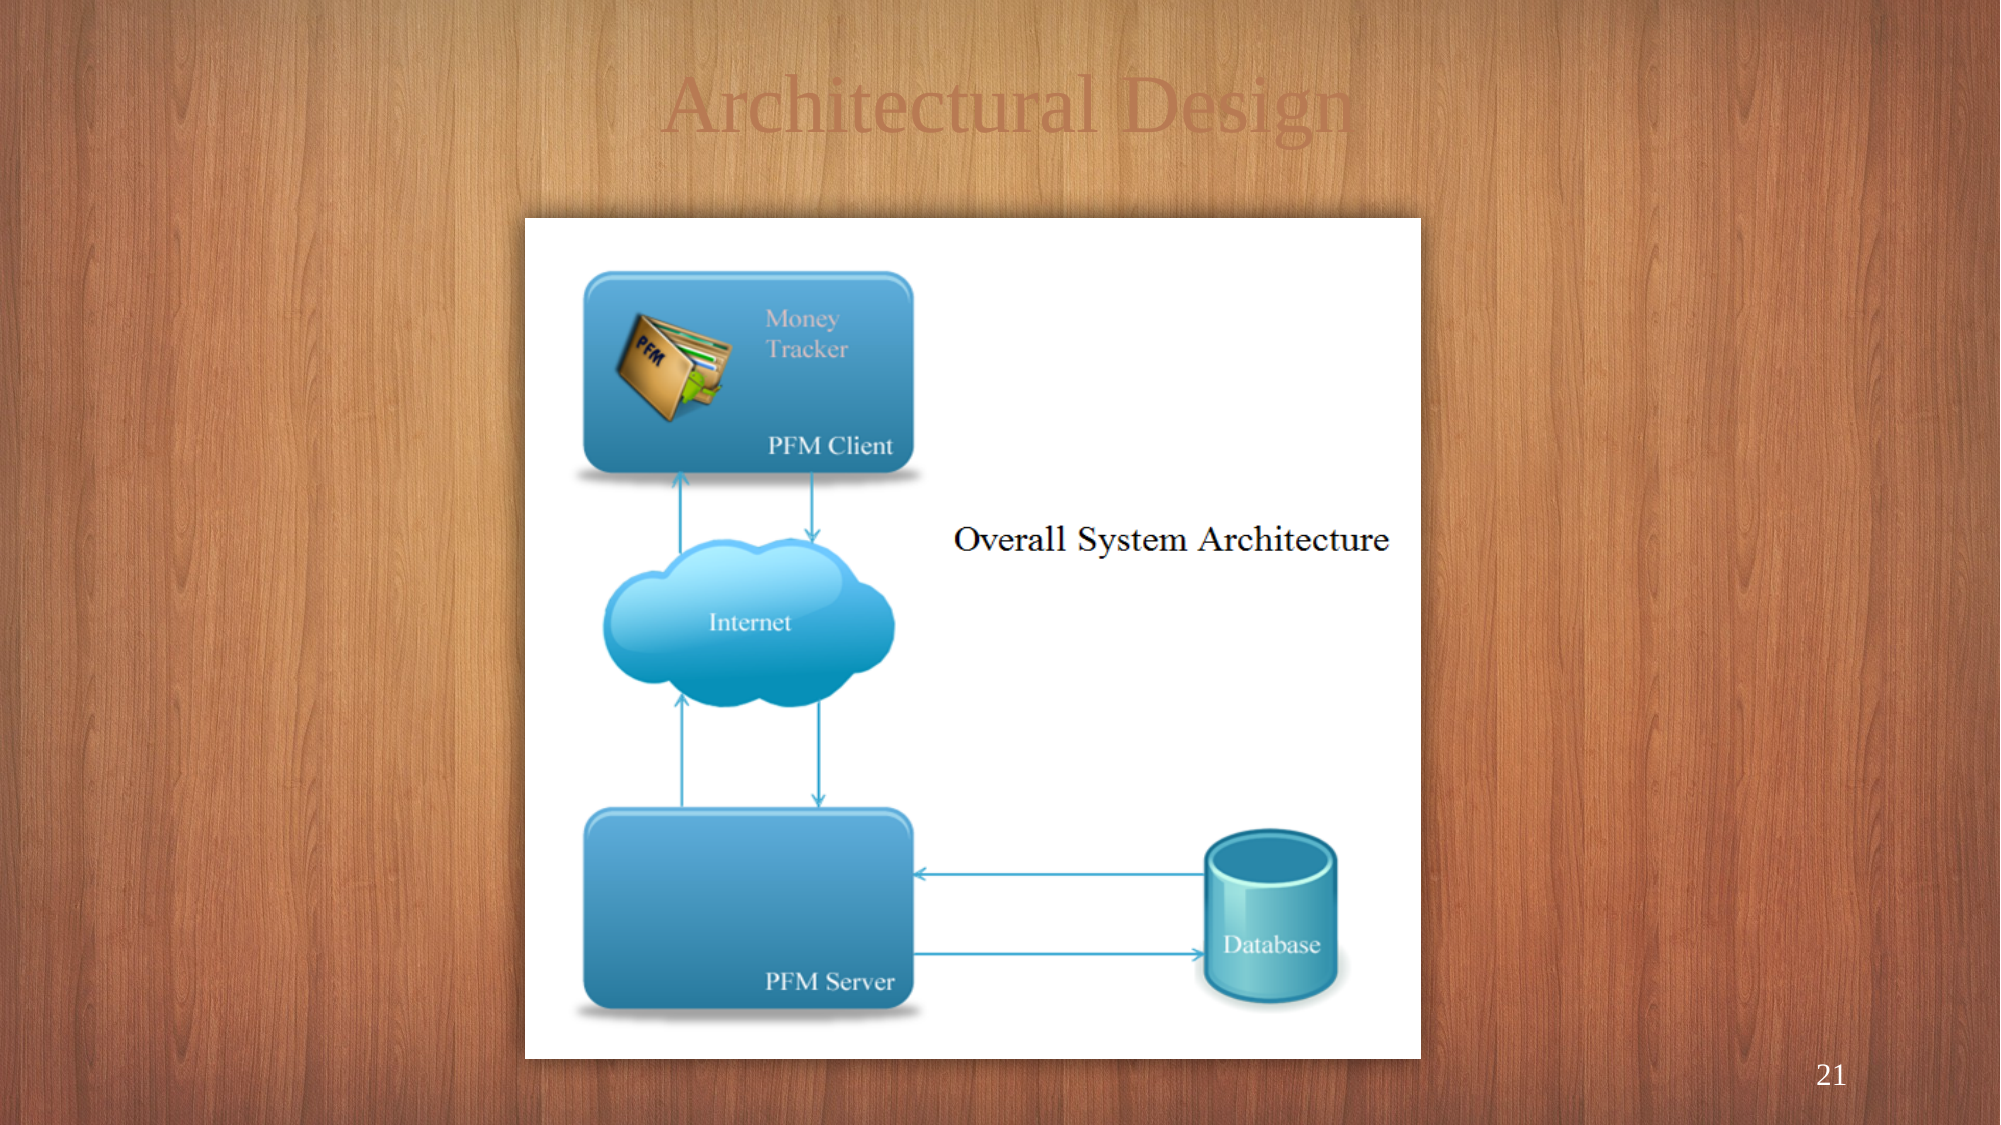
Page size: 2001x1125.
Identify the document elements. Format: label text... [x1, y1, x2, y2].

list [525, 218, 1421, 1059]
slide_number 21 [1325, 1042, 1863, 1103]
title Architectural Design [146, 0, 1872, 199]
